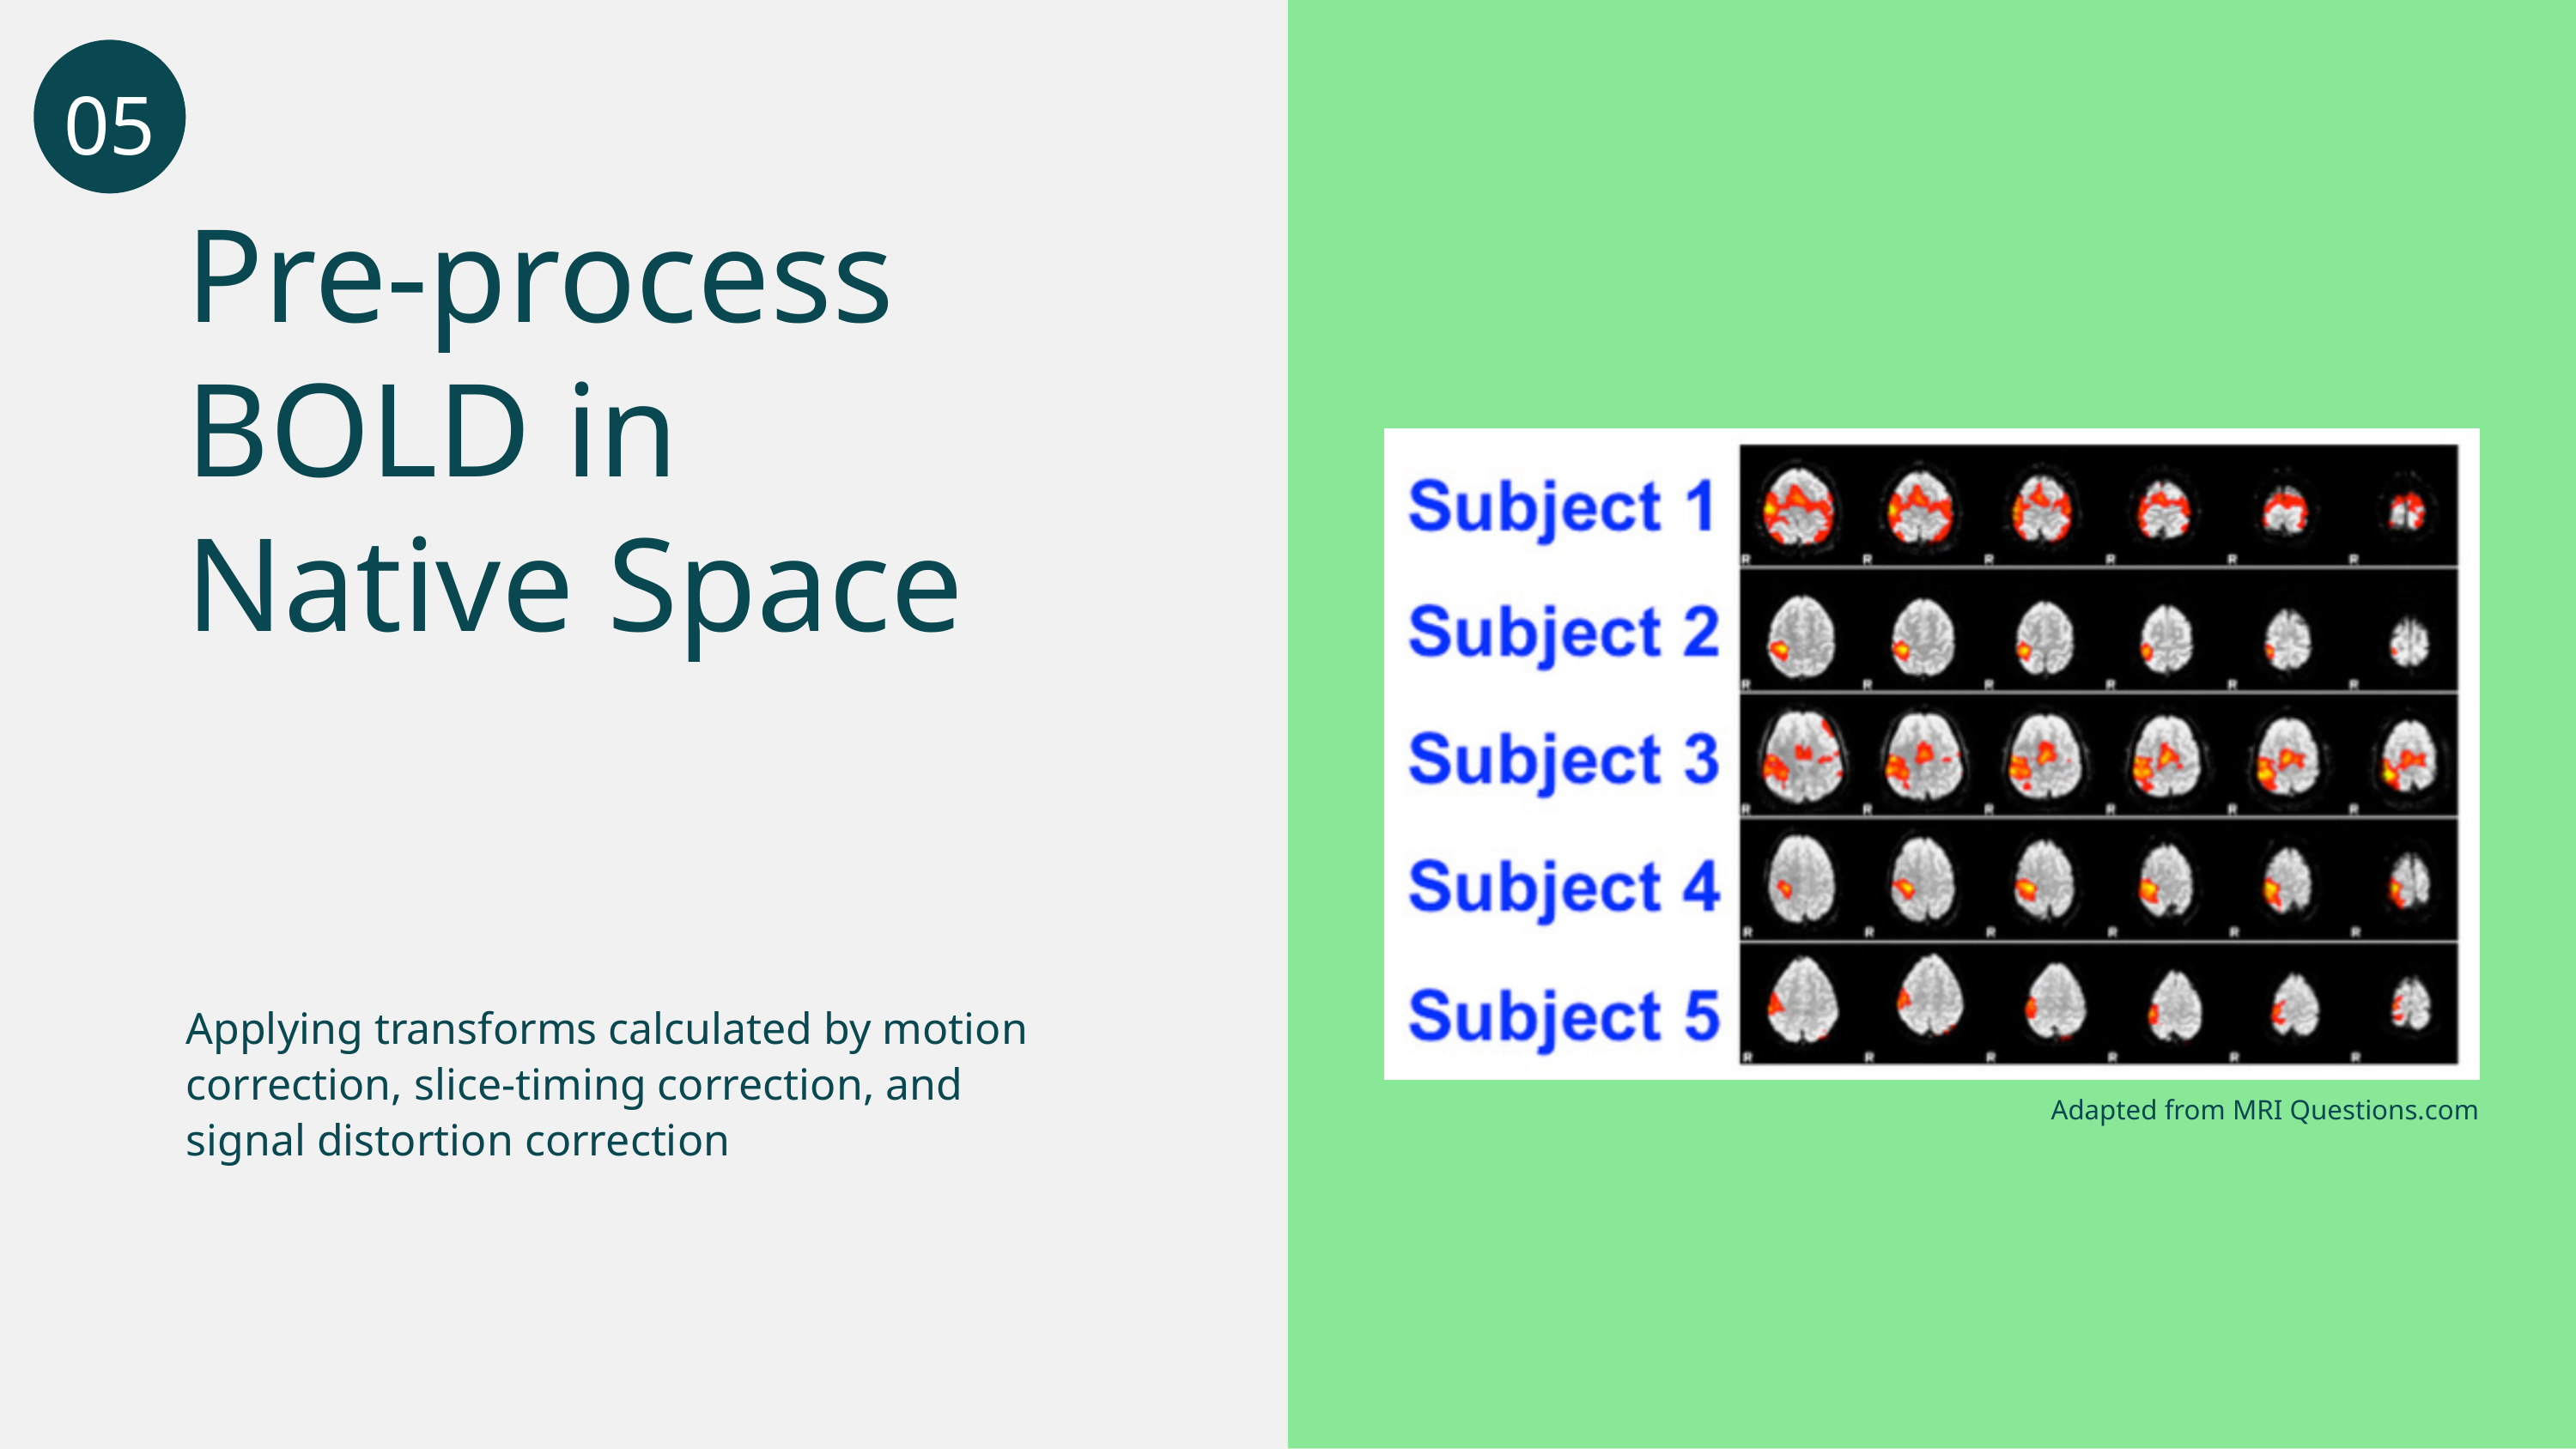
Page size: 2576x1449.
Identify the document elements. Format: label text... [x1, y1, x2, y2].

text_box [1287, 0, 2576, 1449]
text_box Applying transforms calculated by motion correction, slice-timing correction, and signal distortion correction [185, 997, 1058, 1165]
picture [1383, 427, 2480, 1081]
text_box Adapted from MRI Questions.com [1607, 1090, 2480, 1125]
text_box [33, 39, 186, 194]
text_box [185, 193, 1037, 755]
